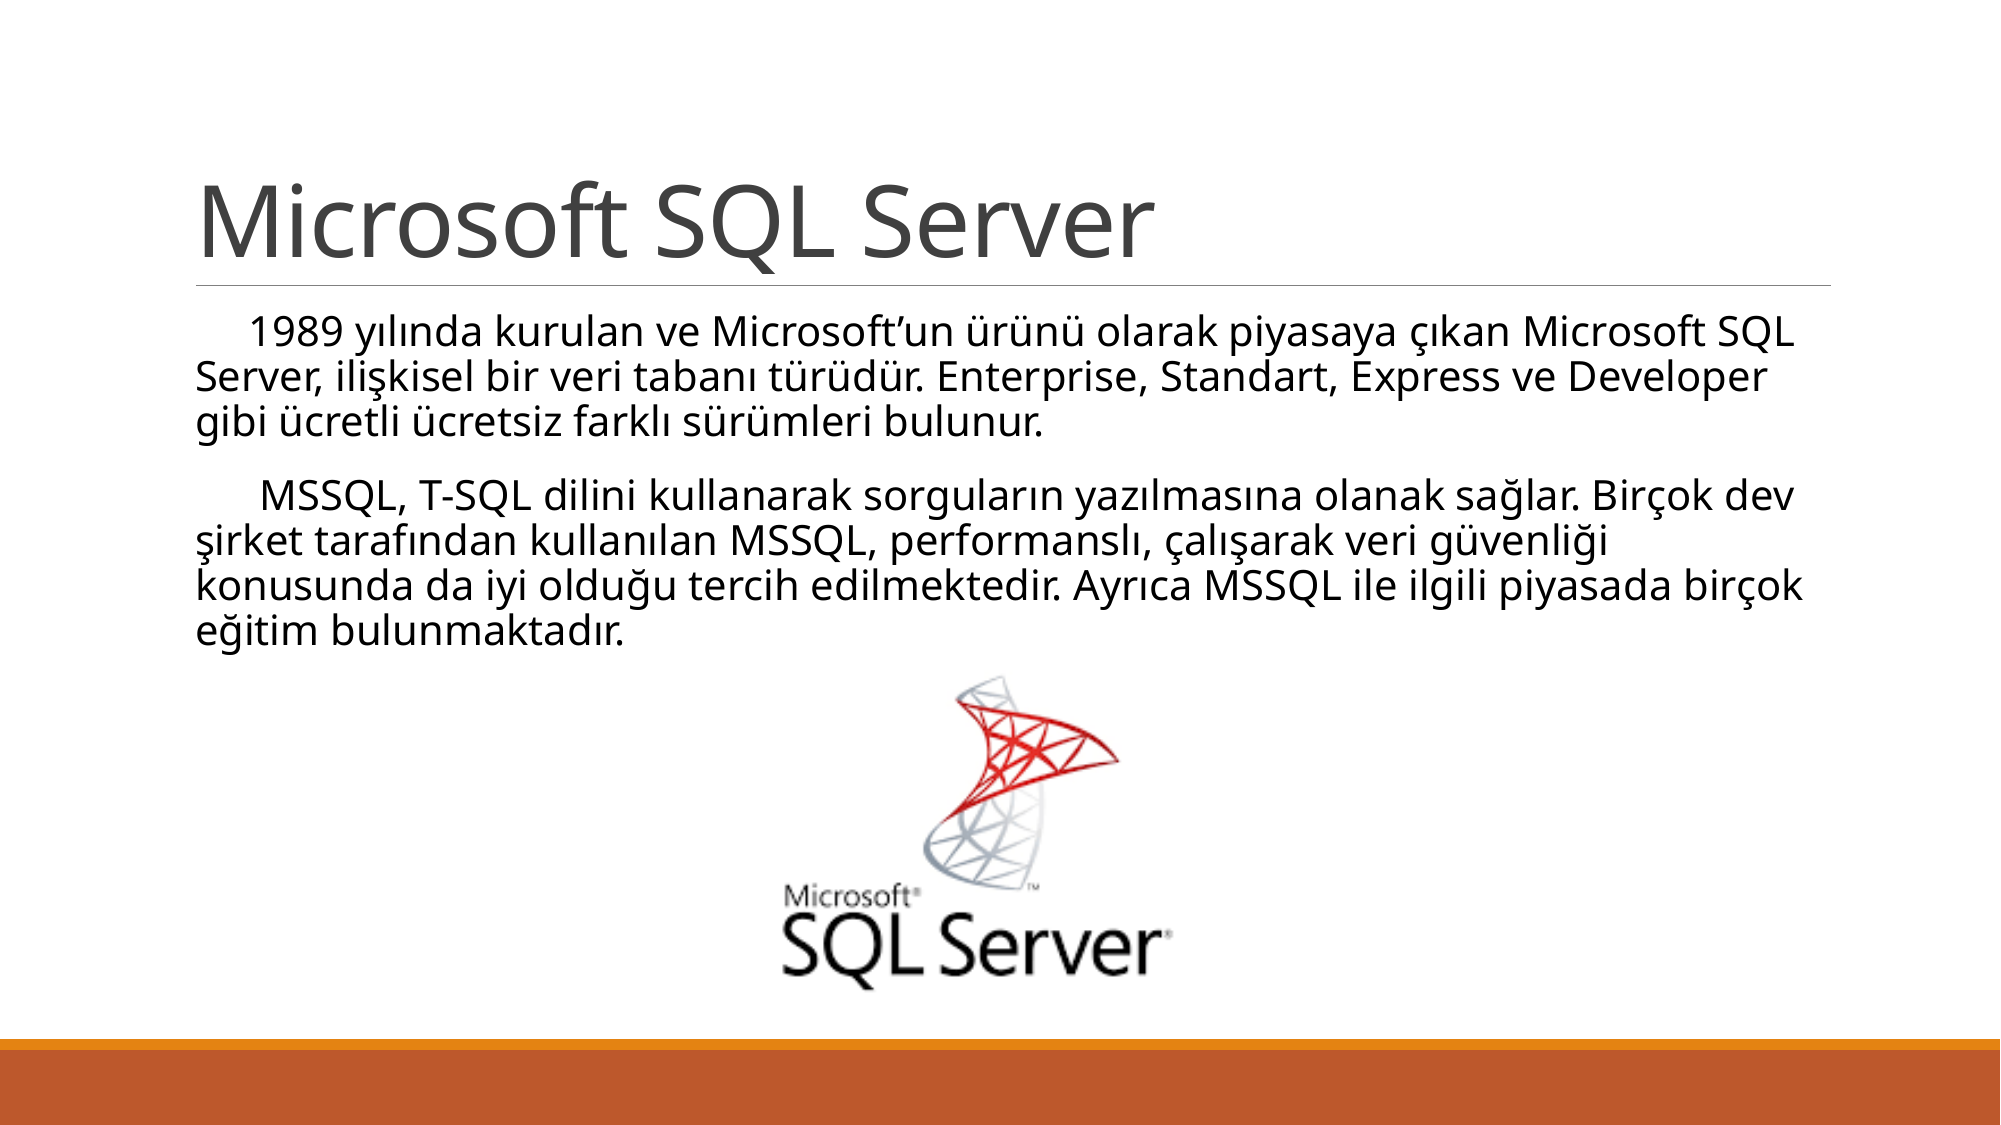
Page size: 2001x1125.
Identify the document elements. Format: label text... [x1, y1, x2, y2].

picture [601, 653, 1347, 1004]
list 1989 yılında kurulan ve Microsoft’un ürünü olarak piyasaya çıkan Microsoft SQL Server, ilişkisel bir veri tabanı türüdür. Enterprise, Standart, Express ve Developer gibi ücretli ücretsiz farklı sürümleri bulunur. MSSQL, T-SQL dilini kullanarak sorguların yazılmasına olanak sağlar. Birçok dev şirket tarafından kullanılan MSSQL, performanslı, çalışarak veri güvenliği konusunda da iyi olduğu tercih edilmektedir. Ayrıca MSSQL ile ilgili piyasada birçok eğitim bulunmaktadır. [180, 302, 1830, 963]
title Microsoft SQL Server [180, 47, 1830, 285]
